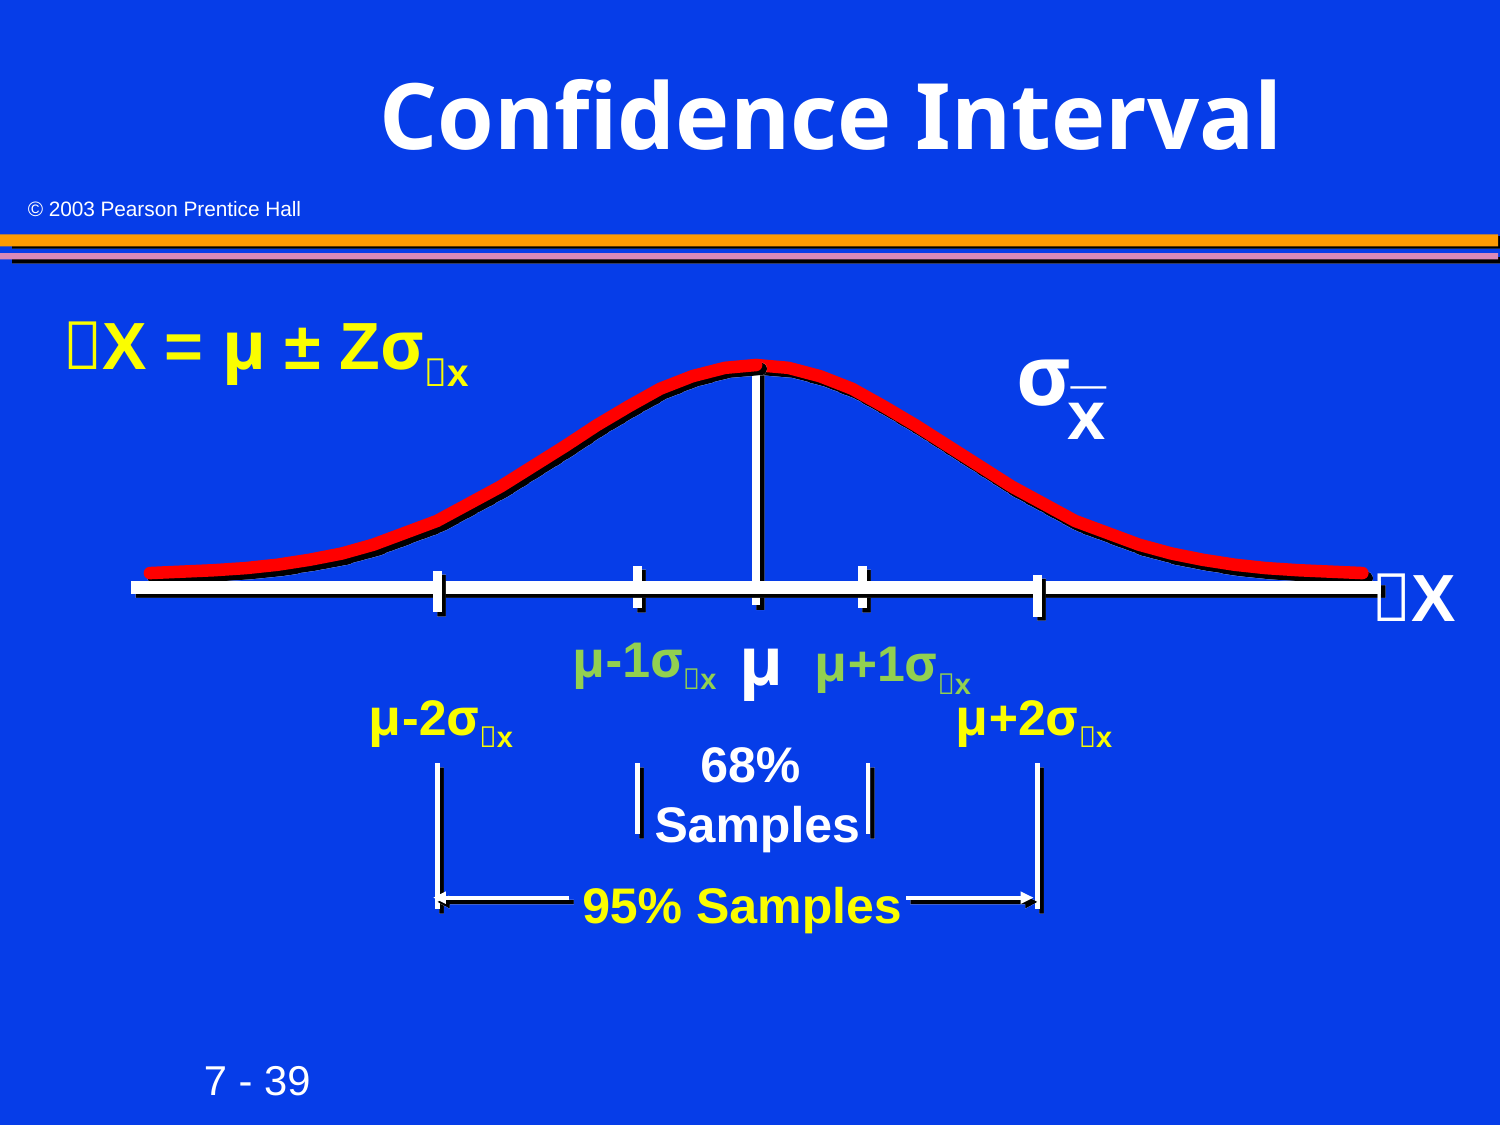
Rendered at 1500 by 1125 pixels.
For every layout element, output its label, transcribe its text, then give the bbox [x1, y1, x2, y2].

text_box μ-2σx [293, 677, 589, 761]
text_box μ+2σx [886, 677, 1182, 761]
text_box 95% Samples [536, 865, 948, 941]
text_box 68% Samples [552, 724, 963, 860]
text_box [1001, 310, 1123, 461]
text_box μ [695, 611, 828, 619]
text_box μ-1σx [258, 619, 875, 703]
text_box μ [695, 703, 800, 707]
text_box X = μ ± Zσx [39, 262, 492, 417]
text_box X [1356, 547, 1480, 642]
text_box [149, 364, 1363, 574]
title Confidence Interval [275, 24, 1388, 213]
text_box μ+1σx [800, 624, 1417, 708]
